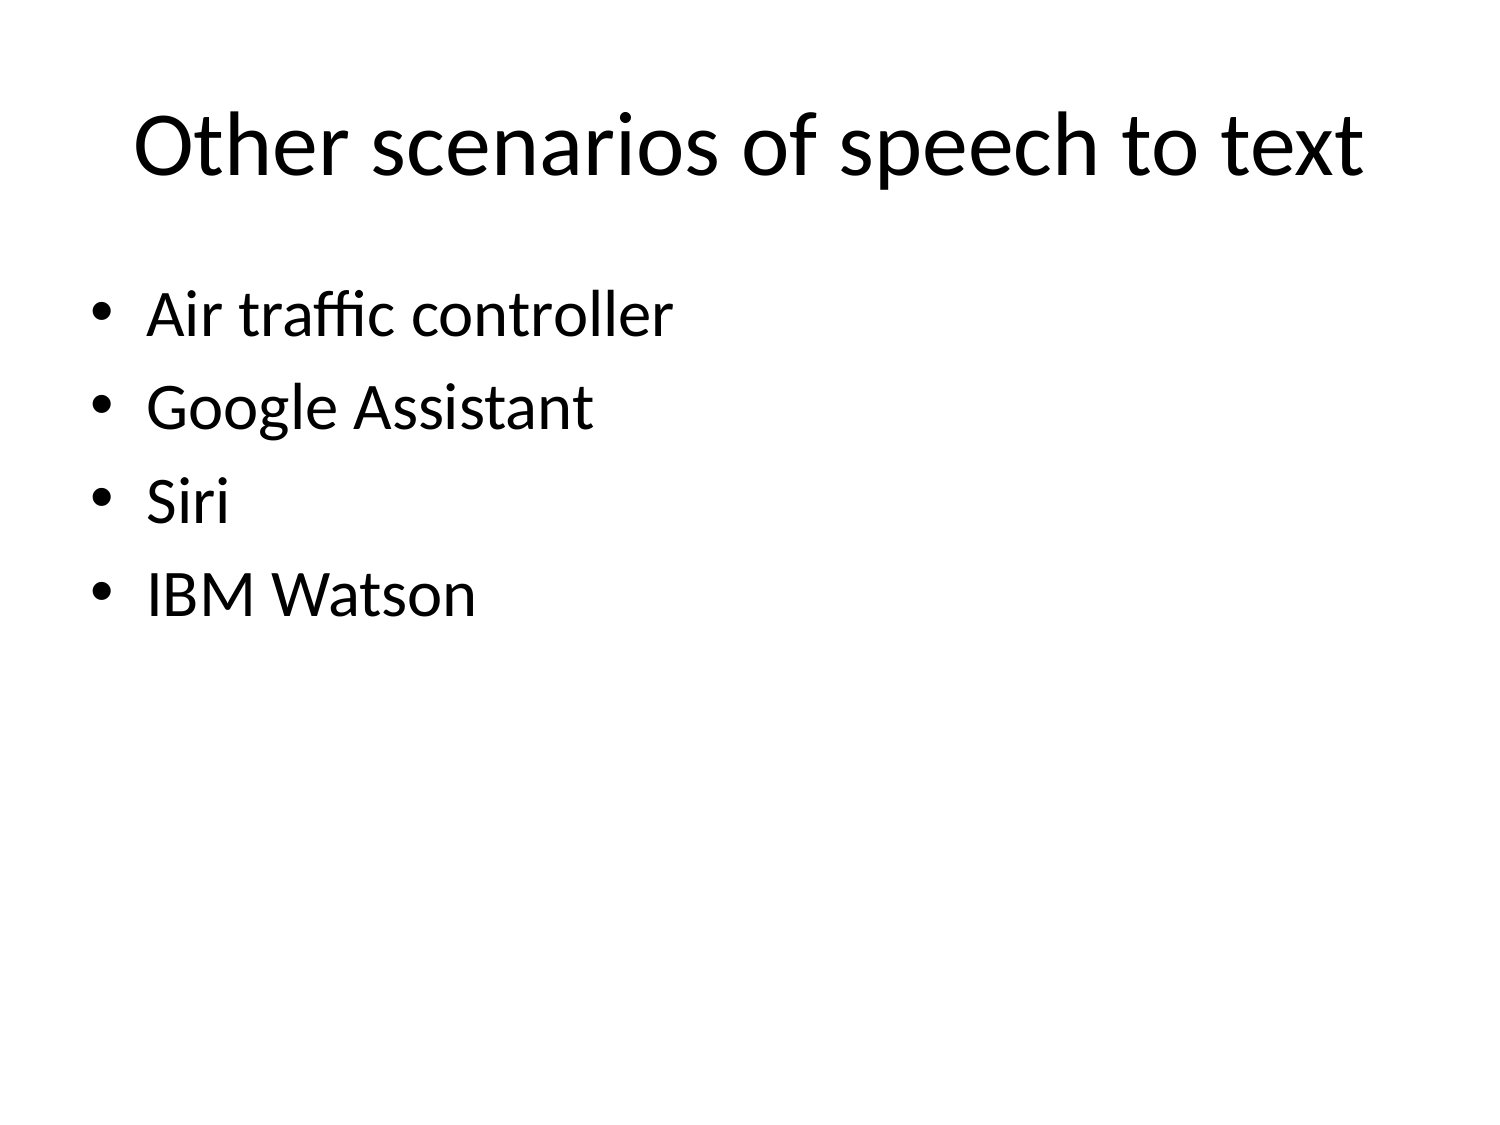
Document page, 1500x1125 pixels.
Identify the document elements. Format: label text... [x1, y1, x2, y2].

title Other scenarios of speech to text [75, 45, 1425, 233]
list Air traffic controller Google Assistant Siri IBM Watson [75, 262, 1425, 1005]
